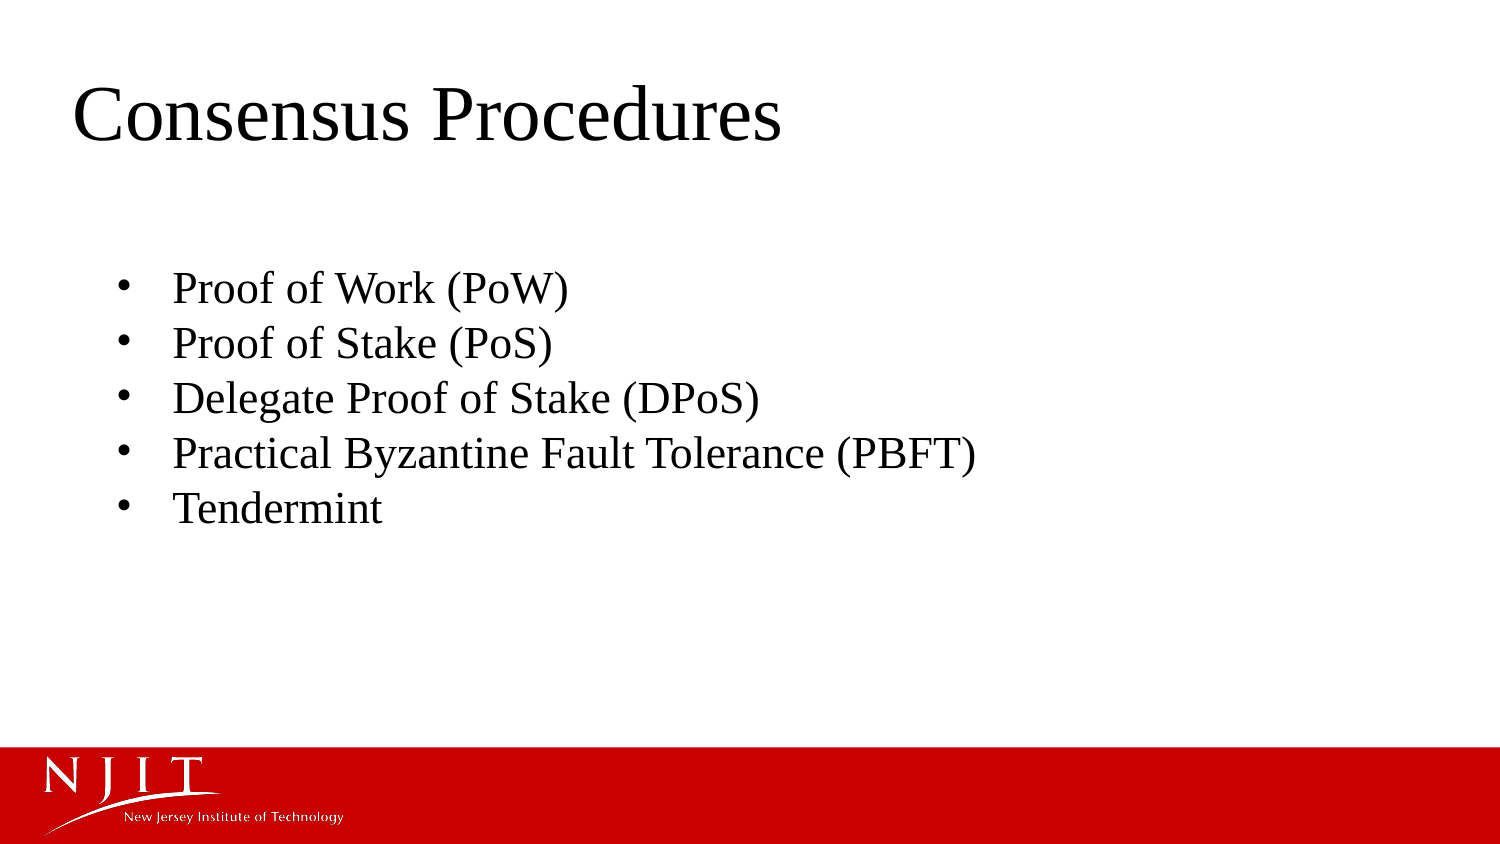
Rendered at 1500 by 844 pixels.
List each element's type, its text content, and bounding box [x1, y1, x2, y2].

list Proof of Work (PoW) Proof of Stake (PoS) Delegate Proof of Stake (DPoS) Practical Byzantine Fault Tolerance (PBFT) Tendermint [82, 249, 1358, 594]
title Consensus Procedures [57, 53, 1333, 195]
picture [42, 756, 343, 836]
